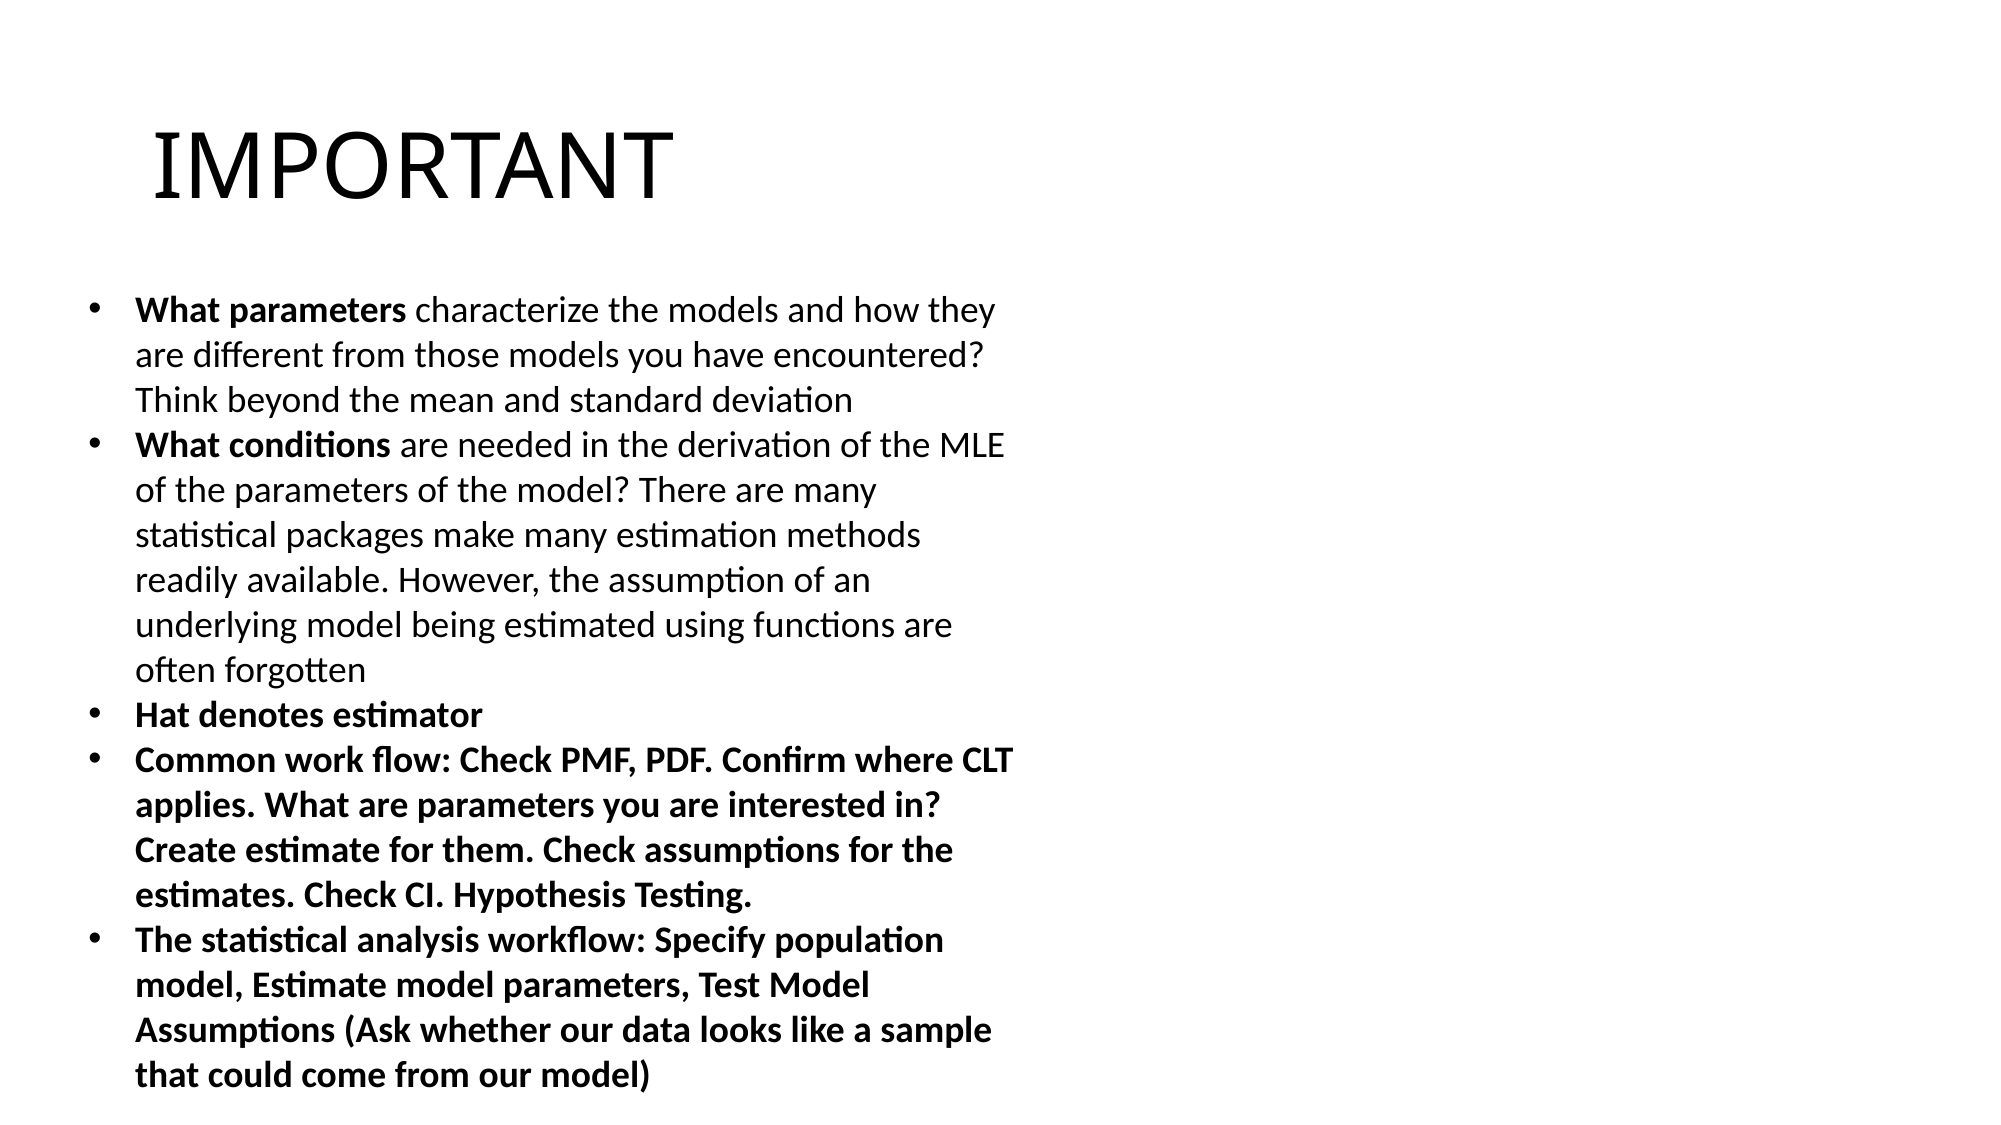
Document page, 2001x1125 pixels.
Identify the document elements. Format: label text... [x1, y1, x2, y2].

title IMPORTANT [137, 59, 1863, 278]
text_box What parameters characterize the models and how they are different from those models you have encountered? Think beyond the mean and standard deviation What conditions are needed in the derivation of the MLE of the parameters of the model? There are many statistical packages make many estimation methods readily available. However, the assumption of an underlying model being estimated using functions are often forgotten Hat denotes estimator Common work flow: Check PMF, PDF. Confirm where CLT applies. What are parameters you are interested in? Create estimate for them. Check assumptions for the estimates. Check CI. Hypothesis Testing. The statistical analysis workflow: Specify population model, Estimate model parameters, Test Model Assumptions (Ask whether our data looks like a sample that could come from our model) [73, 277, 1040, 1125]
